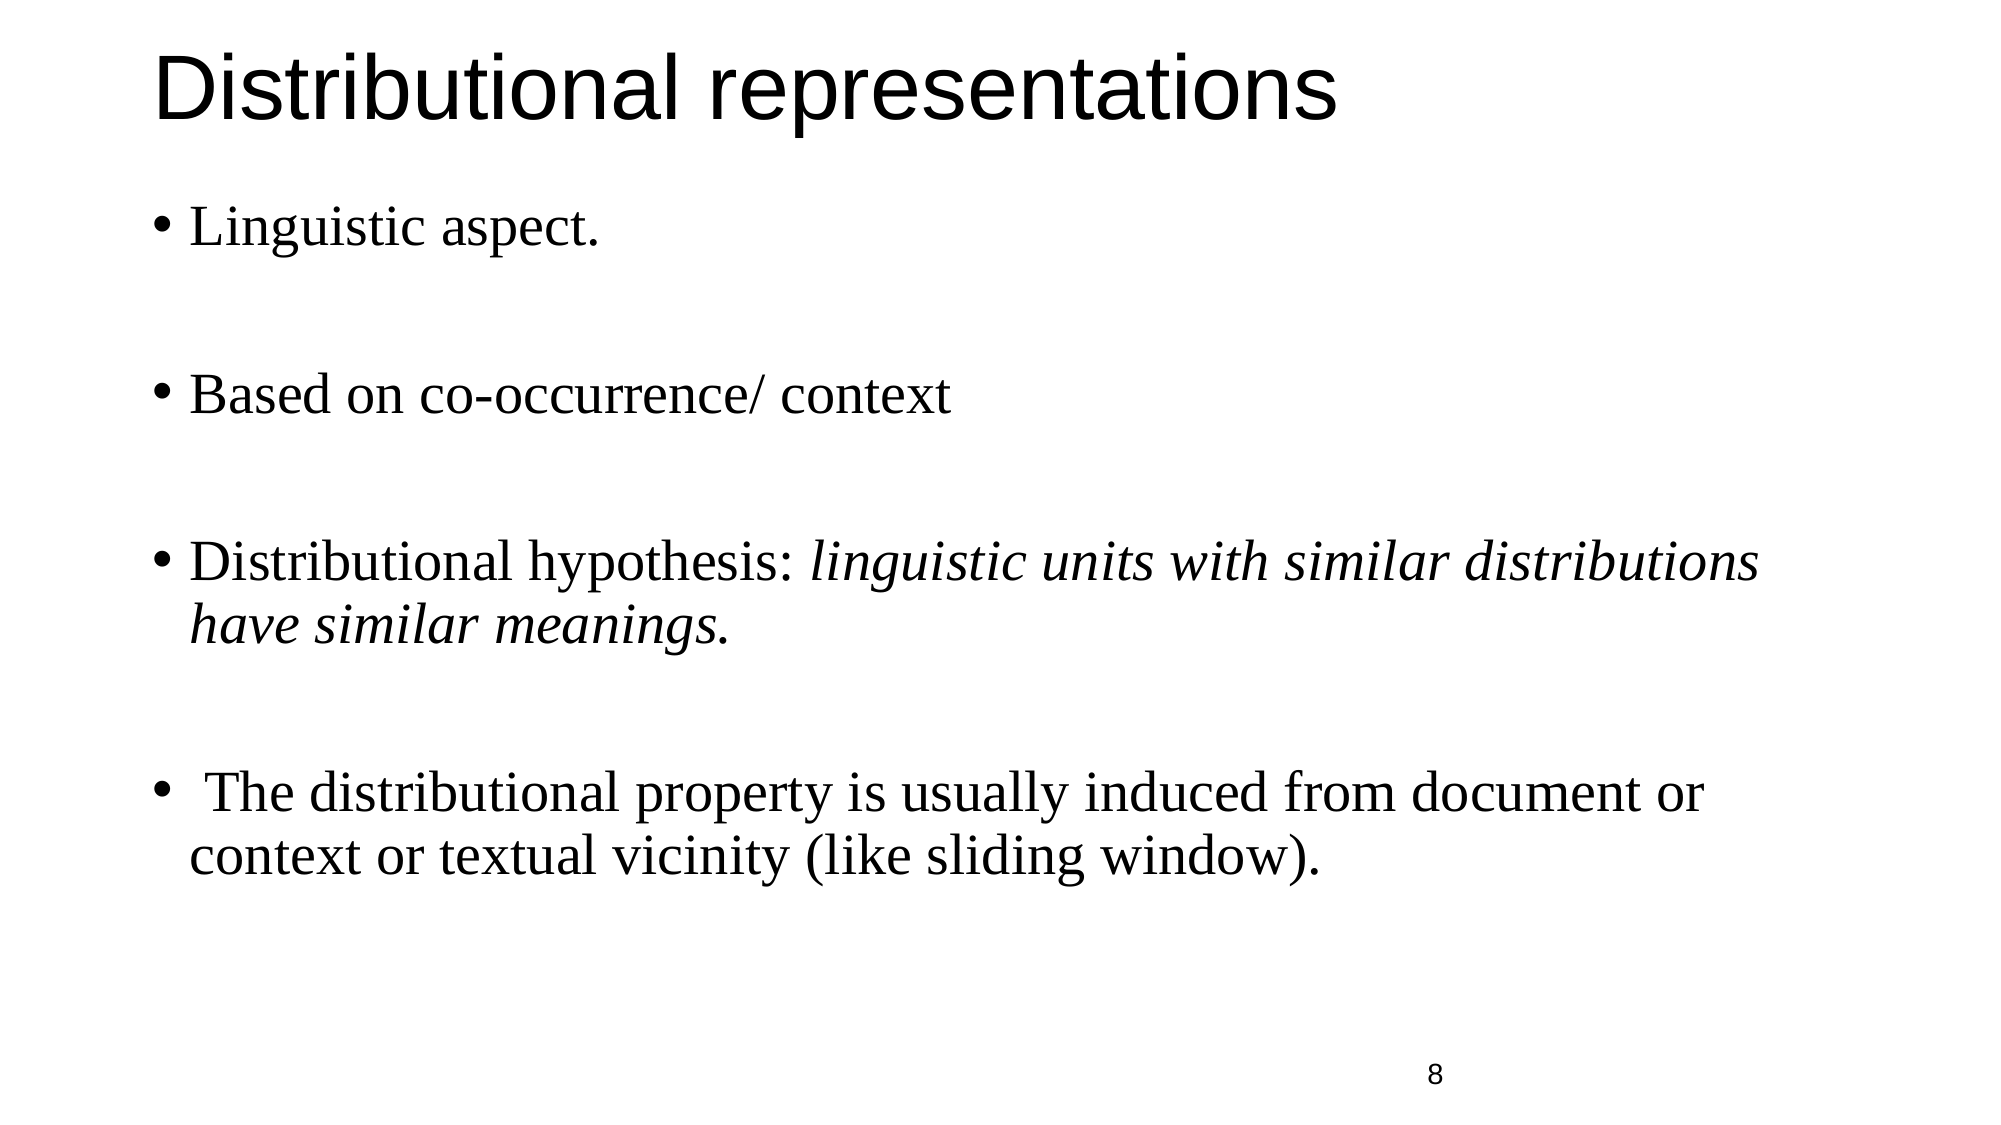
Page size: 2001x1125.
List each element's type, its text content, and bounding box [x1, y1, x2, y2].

list Linguistic aspect. Based on co-occurrence/ context Distributional hypothesis: linguistic units with similar distributions have similar meanings. The distributional property is usually induced from document or context or textual vicinity (like sliding window). [137, 187, 1896, 1002]
slide_number ‹#› [1412, 1042, 1863, 1103]
title Distributional representations [137, 14, 1863, 166]
